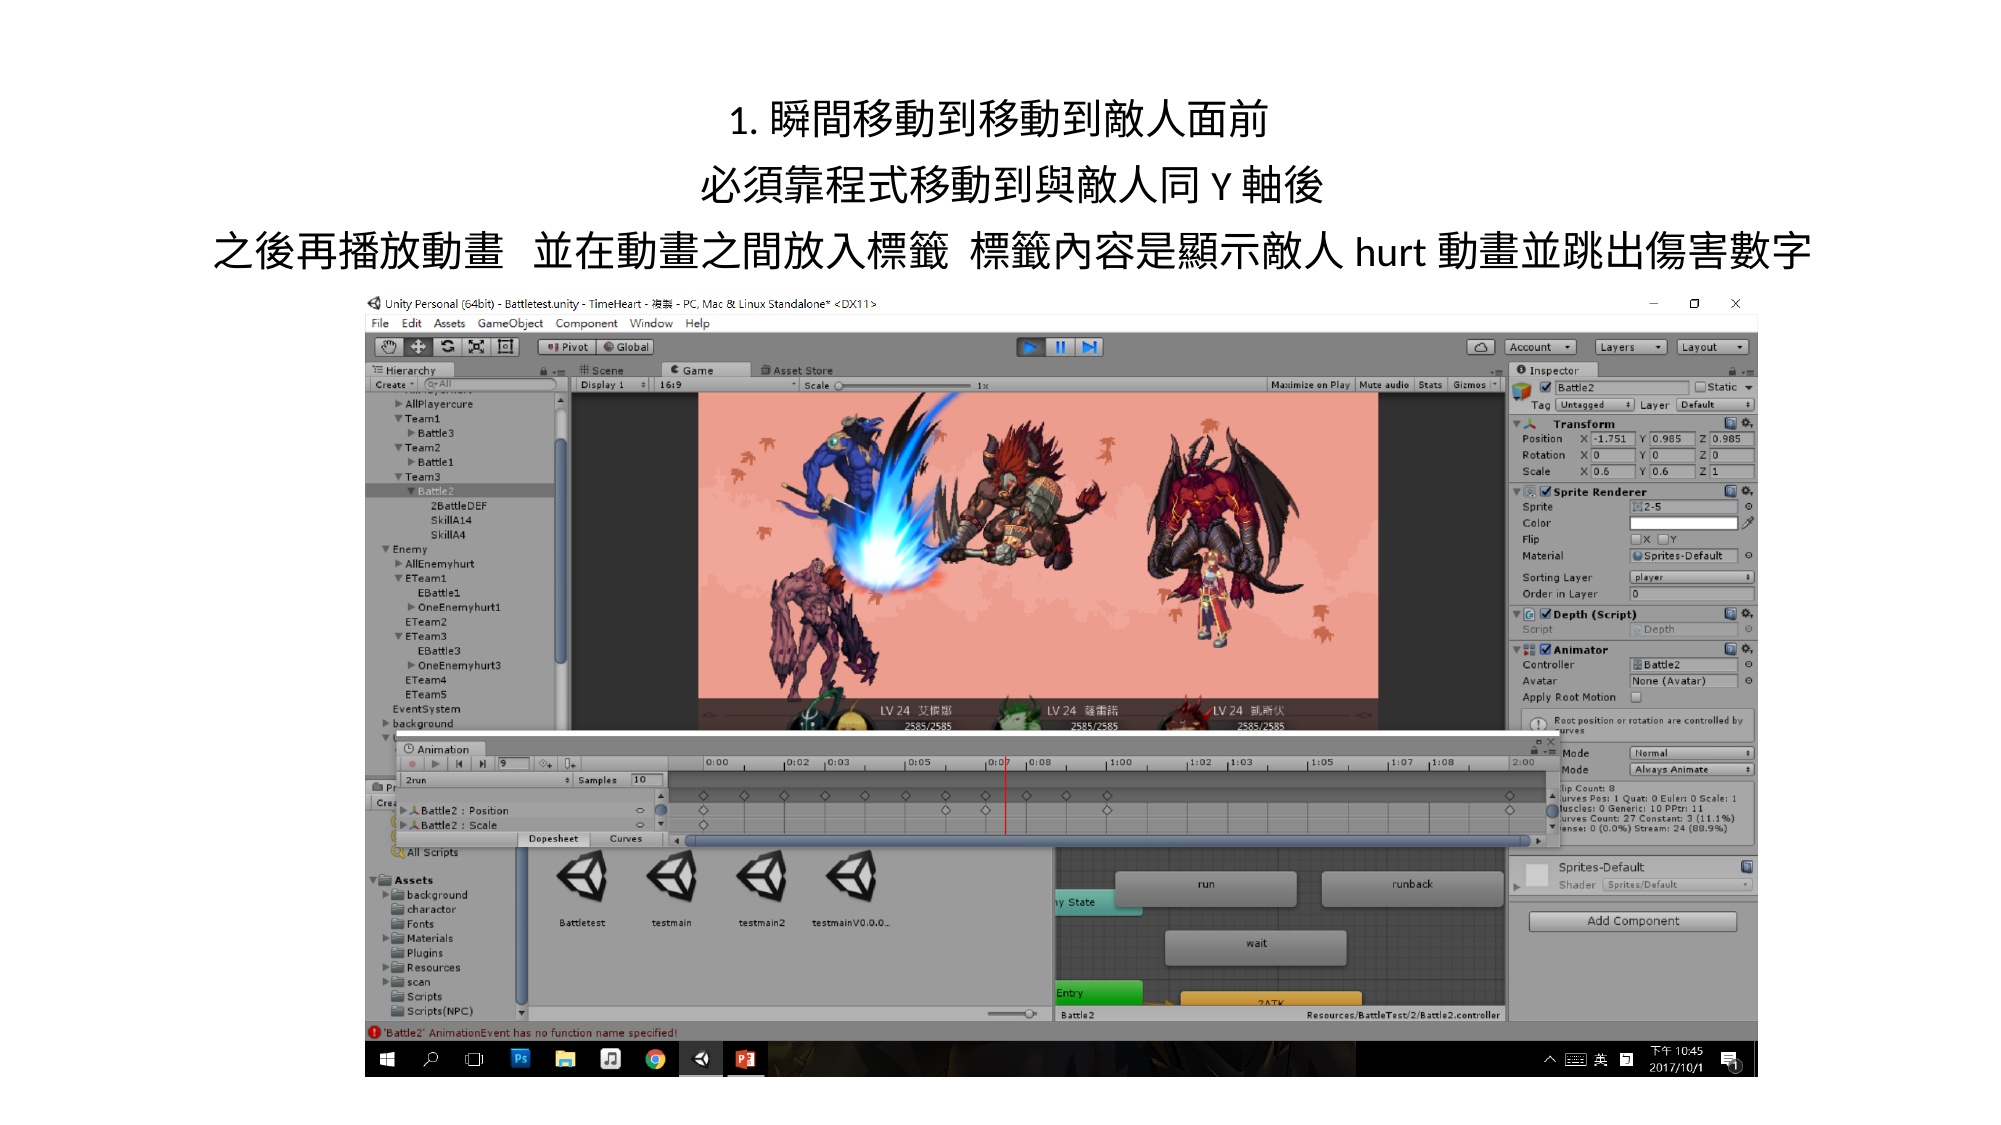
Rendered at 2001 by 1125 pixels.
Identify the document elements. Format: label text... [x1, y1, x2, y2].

picture [365, 293, 1758, 1077]
subtitle 1.瞬間移動到移動到敵人面前 必須靠程式移動到與敵人同Y軸後 之後再播放動畫 並在動畫之間放入標籤 標籤內容是顯示敵人hurt動畫並跳出傷害數字 [109, 90, 1917, 1125]
